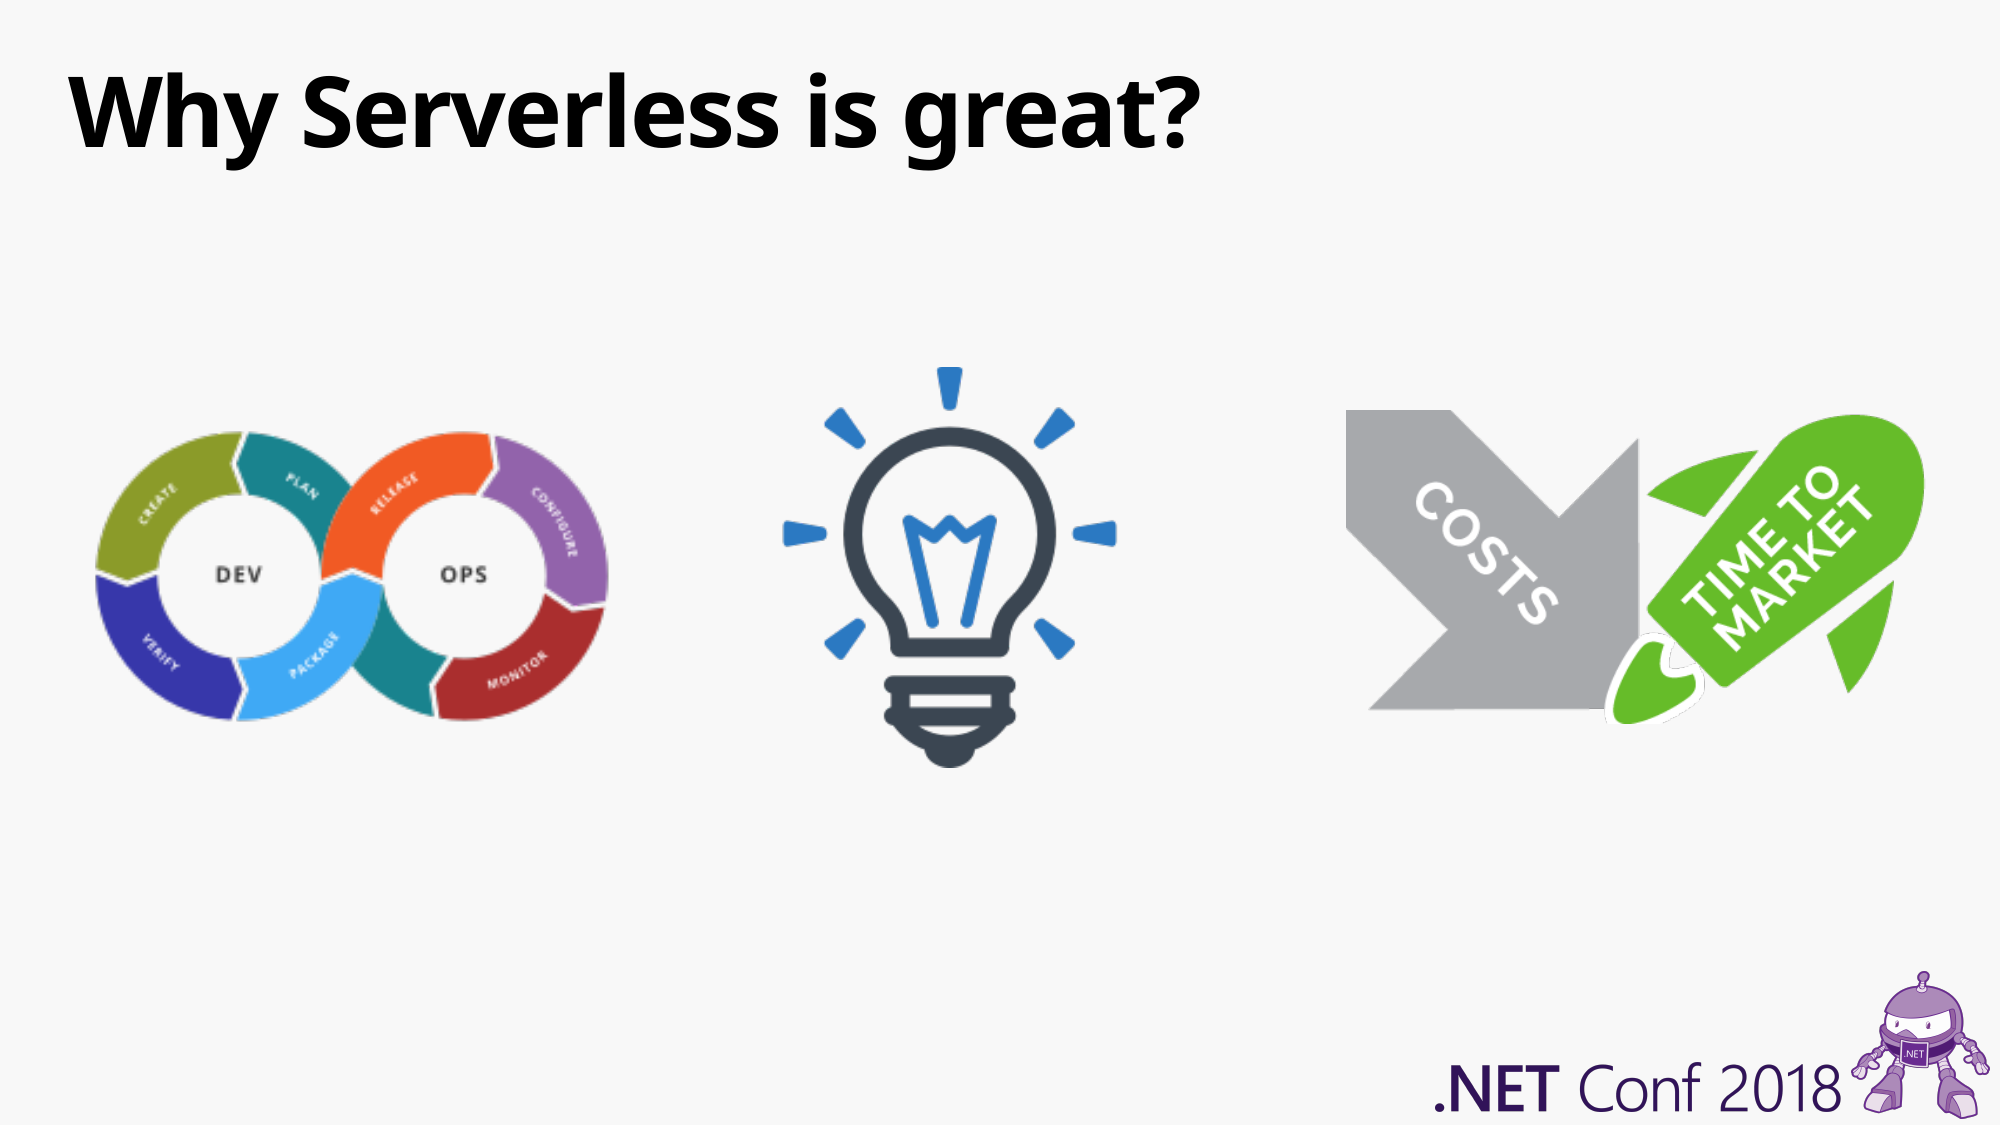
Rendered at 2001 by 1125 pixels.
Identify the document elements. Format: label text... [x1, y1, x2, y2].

picture [1851, 971, 1990, 1119]
picture [1435, 1062, 1841, 1112]
title Why Serverless is great? [44, 47, 1957, 196]
picture [1346, 410, 1929, 724]
picture [94, 430, 611, 724]
picture [749, 366, 1151, 768]
